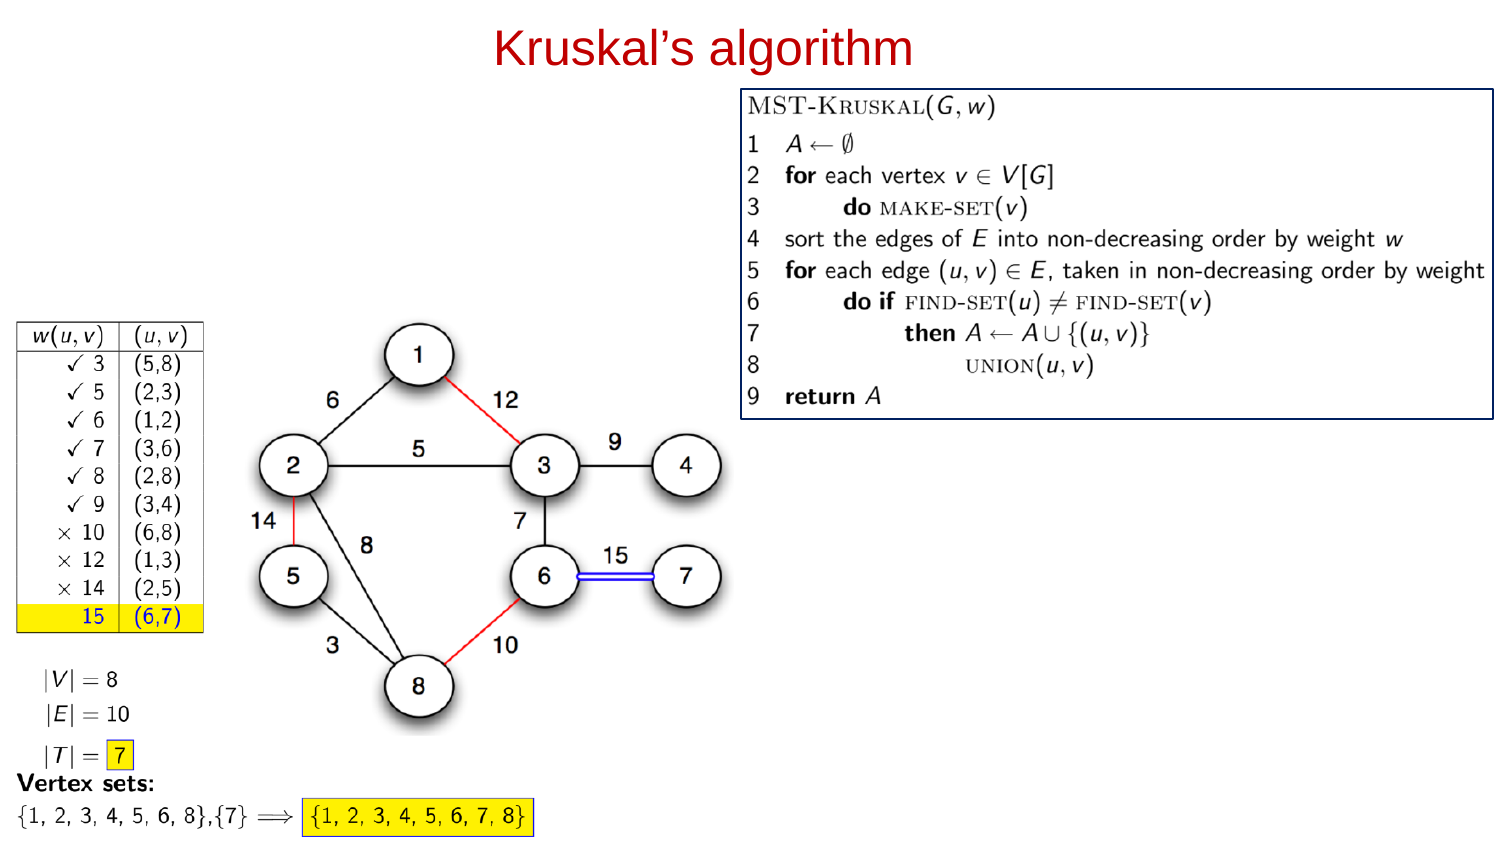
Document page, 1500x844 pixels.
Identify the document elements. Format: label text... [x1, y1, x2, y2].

text_box Kruskal’s algorithm [22, 0, 1385, 91]
picture [0, 314, 735, 844]
picture [741, 89, 1493, 419]
